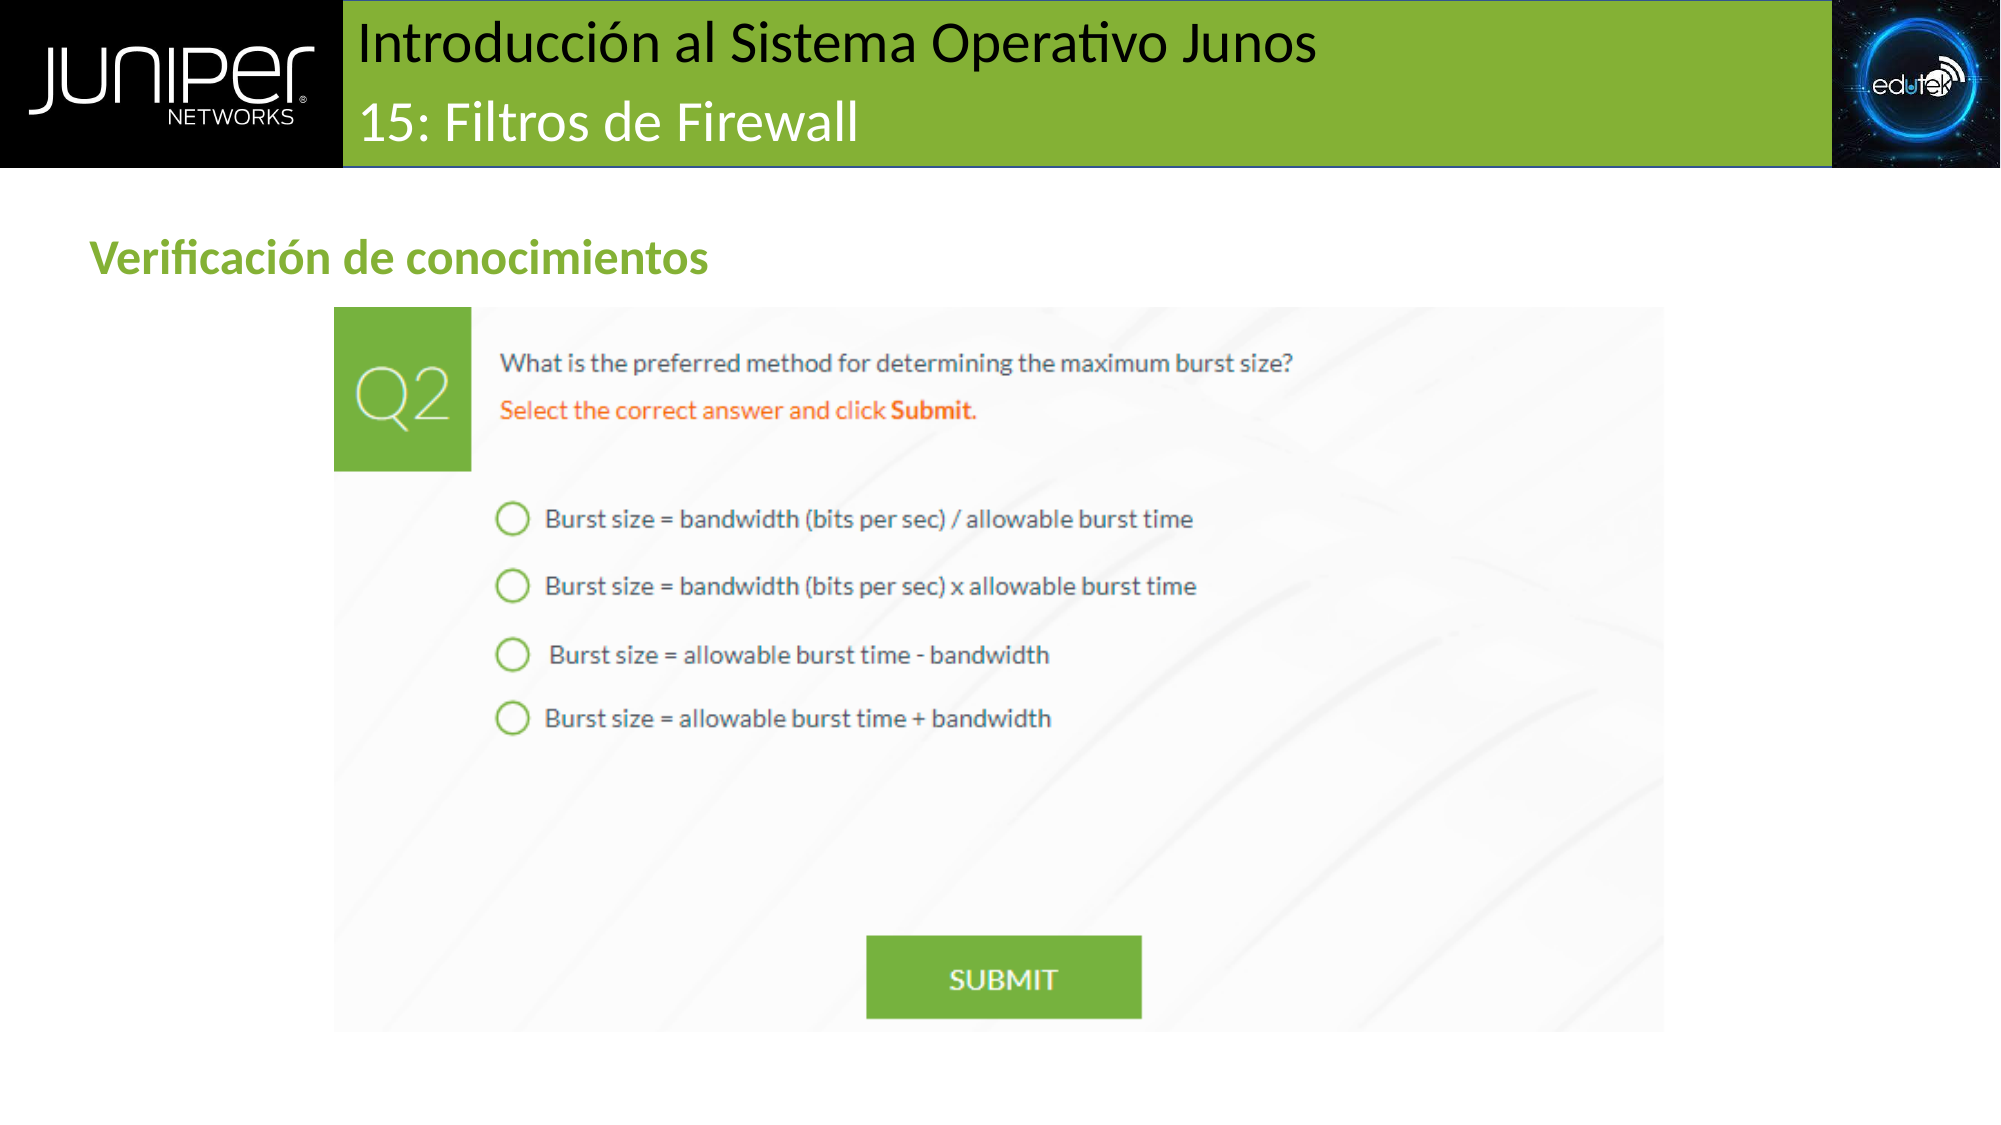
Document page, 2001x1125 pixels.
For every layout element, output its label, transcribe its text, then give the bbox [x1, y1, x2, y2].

picture [1832, 84, 2000, 168]
picture [0, 0, 343, 168]
list Verificación de conocimientos [74, 223, 1949, 938]
title Introducción al Sistema Operativo Junos [342, 3, 2000, 84]
picture [334, 307, 1666, 1033]
list 15: Filtros de Firewall [342, 83, 1606, 168]
